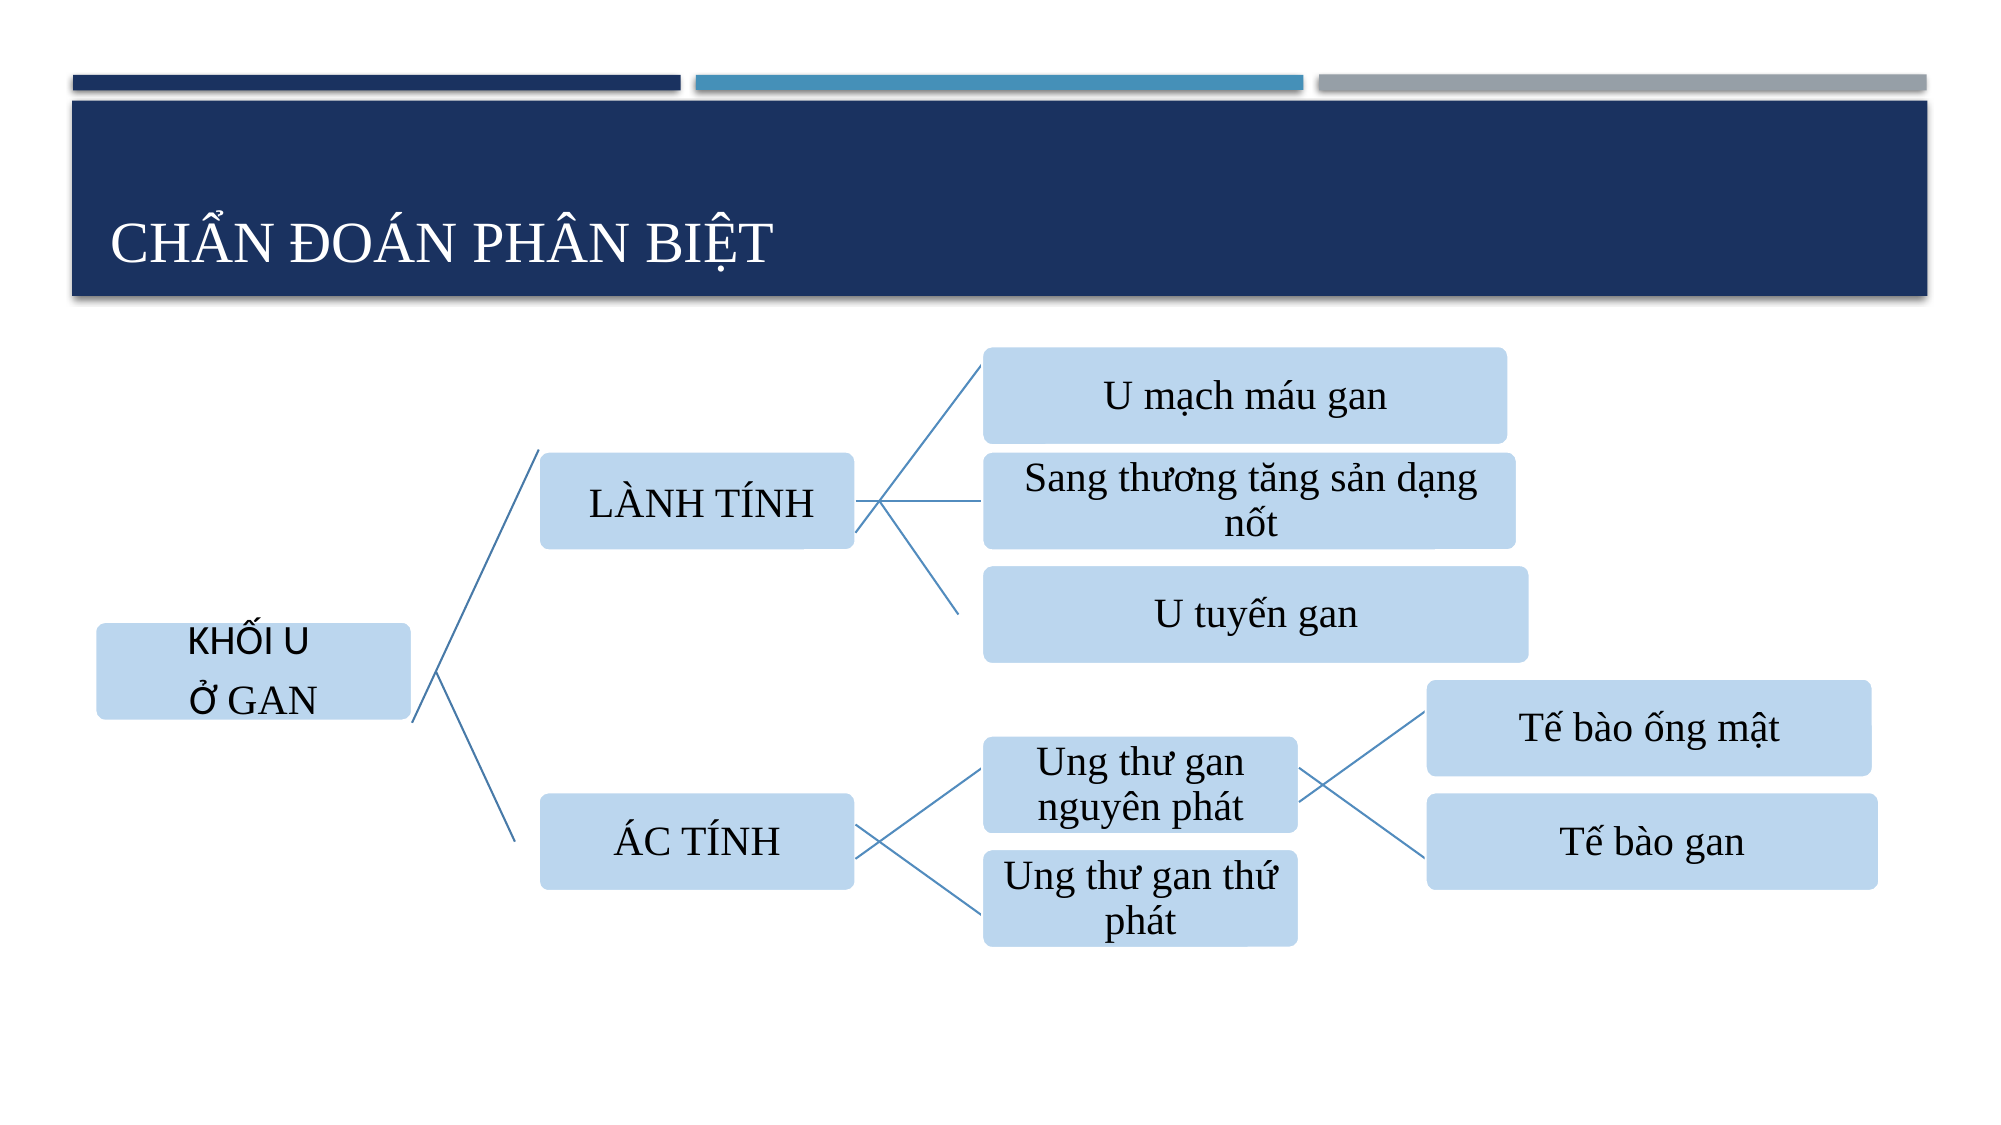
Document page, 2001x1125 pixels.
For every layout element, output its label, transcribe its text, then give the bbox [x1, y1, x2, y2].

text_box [94, 345, 1880, 949]
title Chẩn đoán phân biệt [95, 115, 1905, 282]
